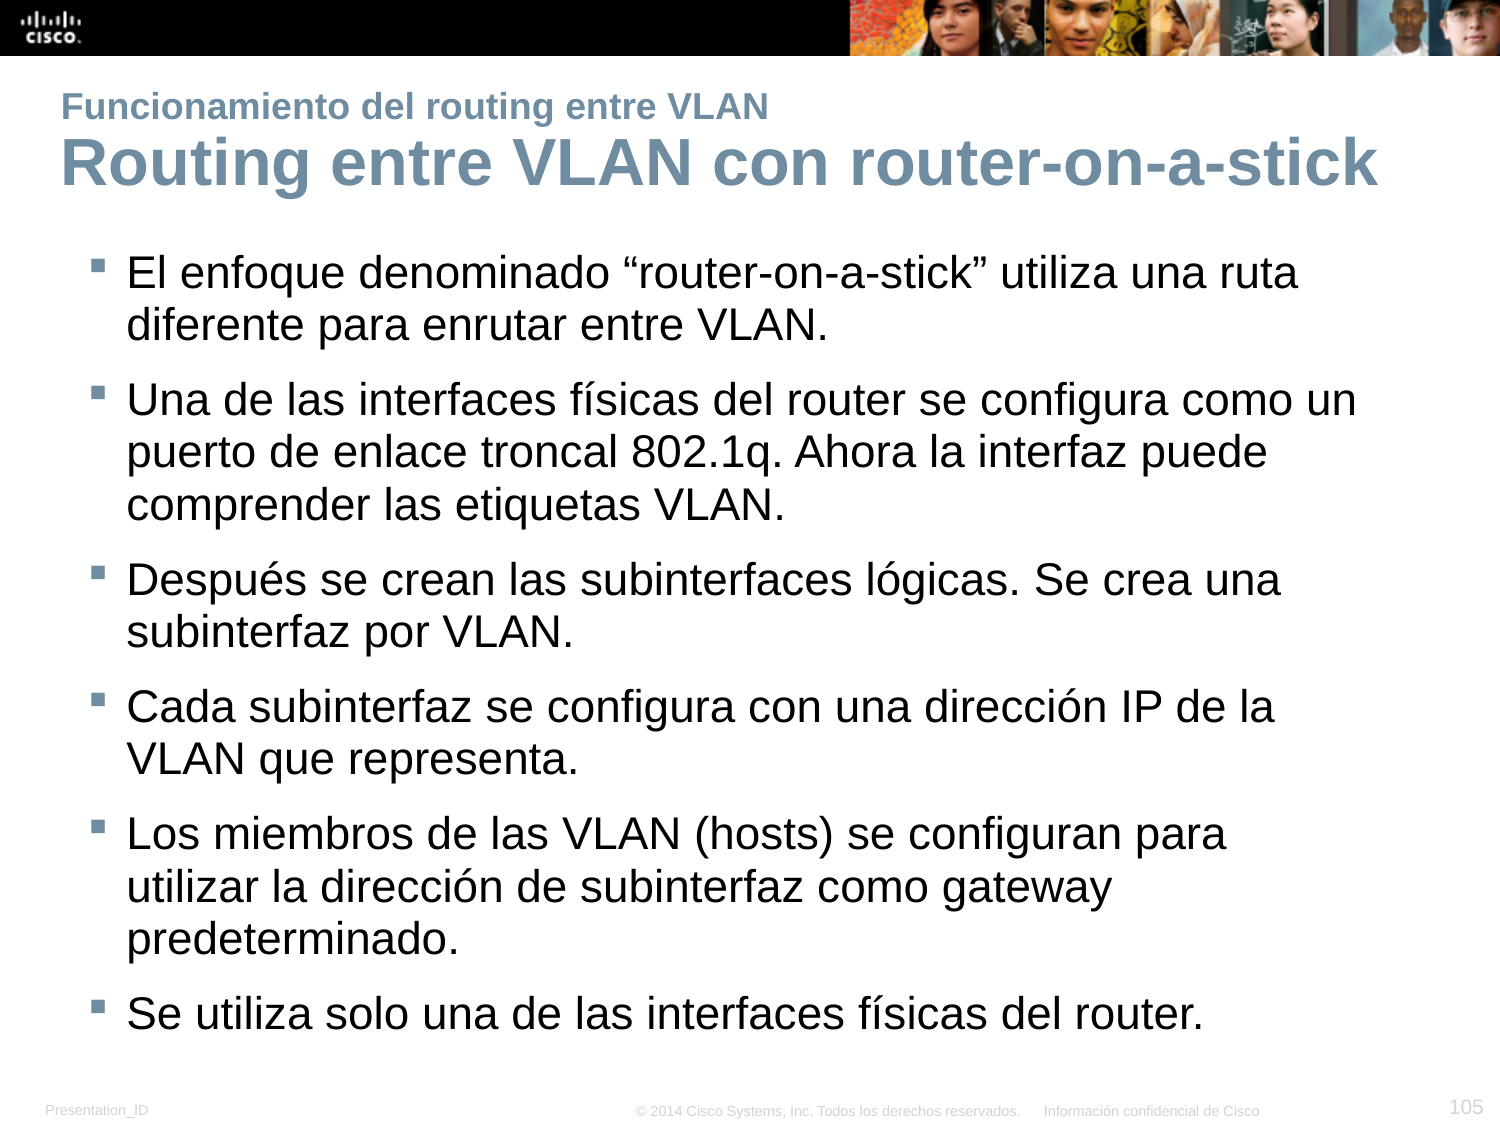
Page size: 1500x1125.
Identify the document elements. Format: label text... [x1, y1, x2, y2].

picture [0, 0, 1500, 56]
list El enfoque denominado “router-on-a-stick” utiliza una ruta diferente para enrutar entre VLAN. Una de las interfaces físicas del router se configura como un puerto de enlace troncal 802.1q. Ahora la interfaz puede comprender las etiquetas VLAN. Después se crean las subinterfaces lógicas. Se crea una subinterfaz por VLAN. Cada subinterfaz se configura con una dirección IP de la VLAN que representa. Los miembros de las VLAN (hosts) se configuran para utilizar la dirección de subinterfaz como gateway predeterminado. Se utiliza solo una de las interfaces físicas del router. [73, 239, 1378, 1065]
title Funcionamiento del routing entre VLAN Routing entre VLAN con router-on-a-stick [47, 68, 1432, 207]
